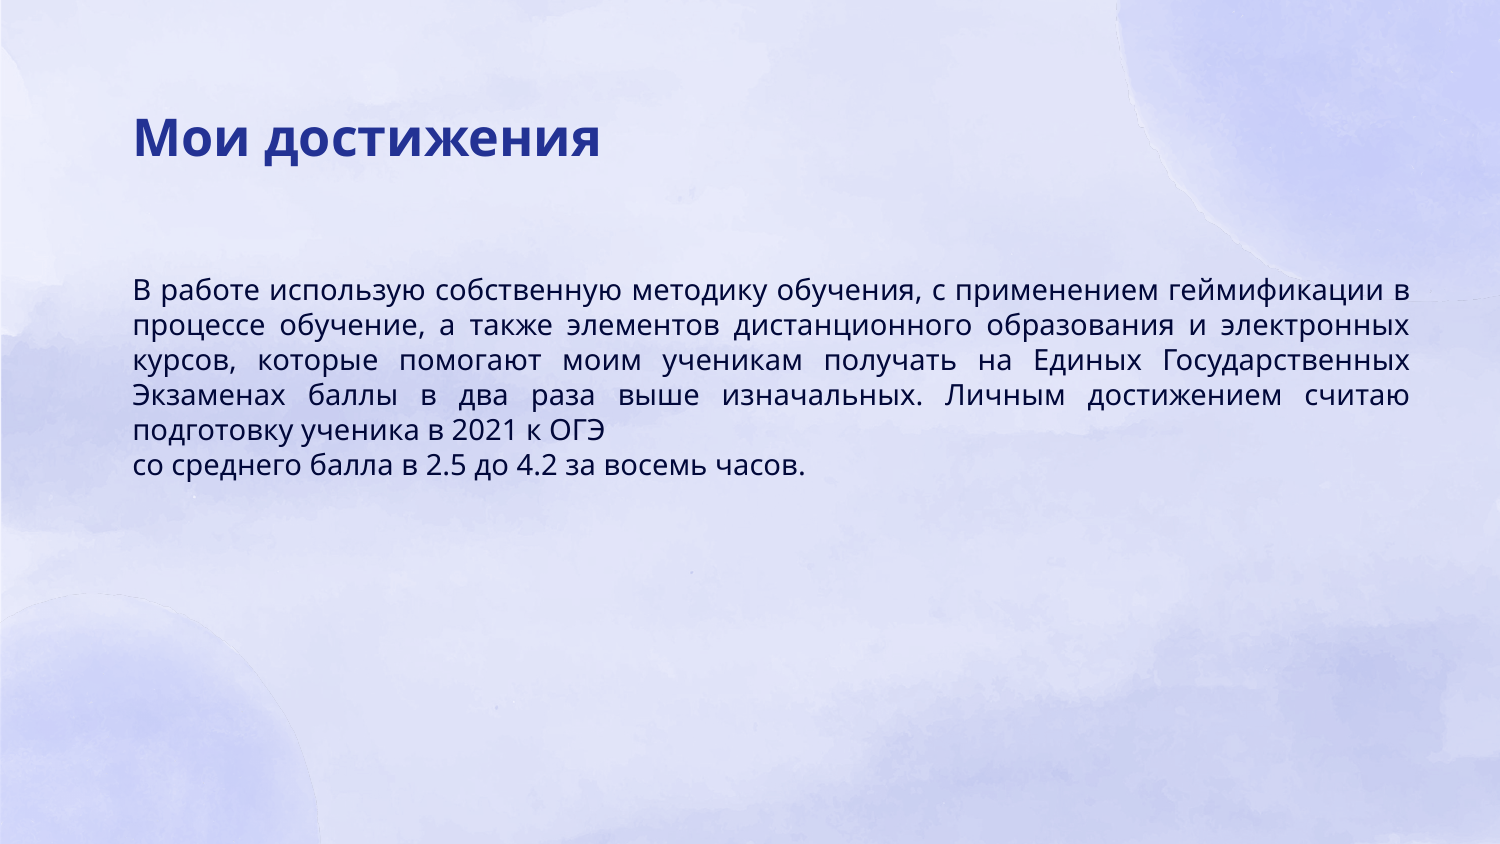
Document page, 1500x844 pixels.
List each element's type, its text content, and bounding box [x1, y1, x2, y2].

title Мои достижения [117, 87, 1382, 182]
subtitle В работе использую собственную методику обучения, с применением геймификации в процессе обучение, а также элементов дистанционного образования и электронных курсов, которые помогают моим ученикам получать на Единых Государственных Экзаменах баллы в два раза выше изначальных. Личным достижением считаю подготовку ученика в 2021 к ОГЭ со среднего балла в 2.5 до 4.2 за восемь часов. [117, 256, 1427, 618]
